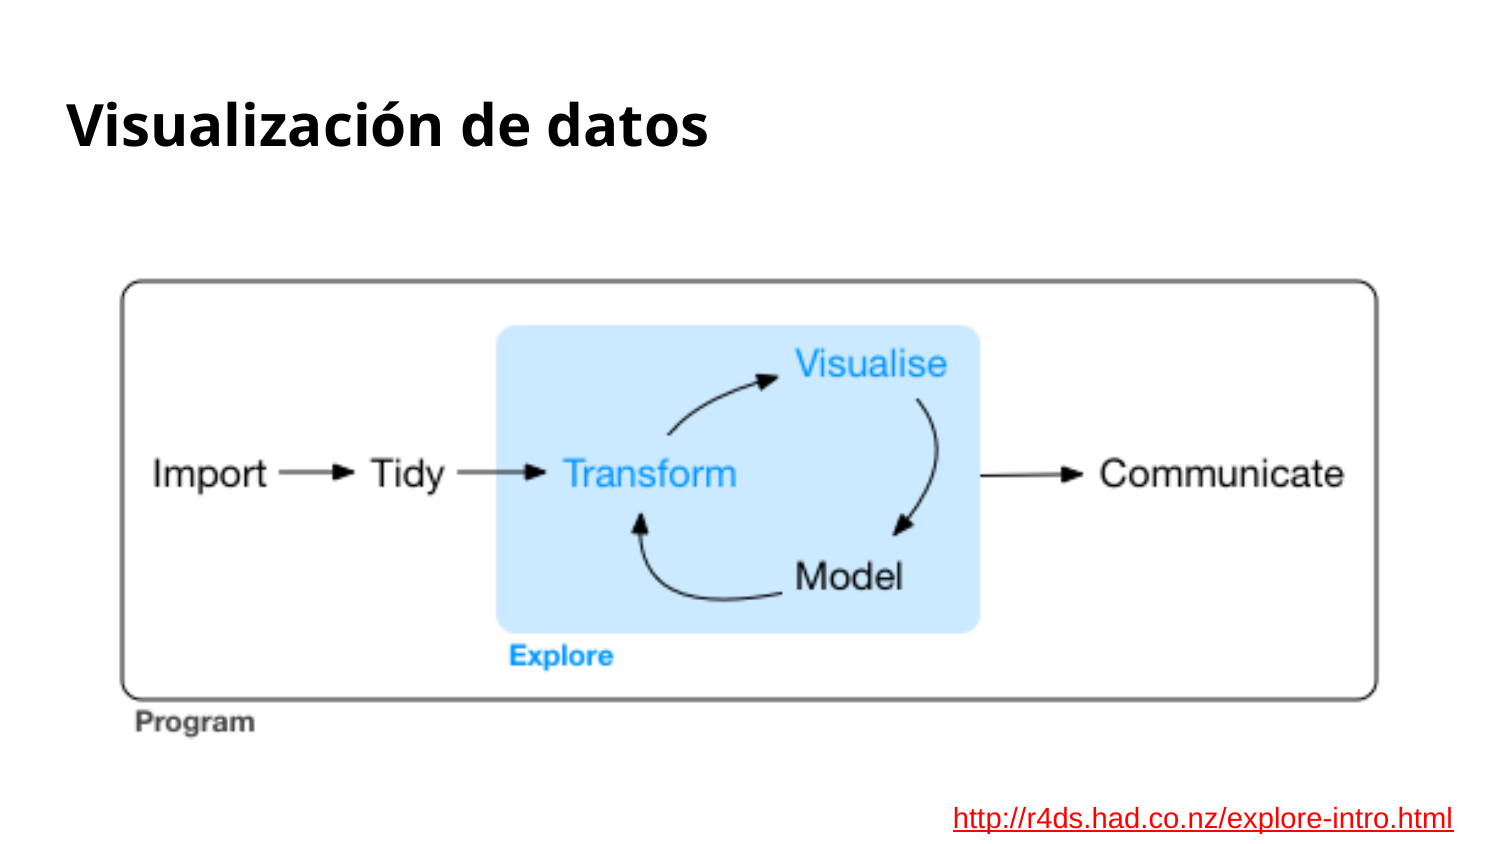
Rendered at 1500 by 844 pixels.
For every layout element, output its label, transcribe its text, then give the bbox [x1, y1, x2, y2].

title Visualización de datos [51, 72, 1449, 167]
text_box http://r4ds.had.co.nz/explore-intro.html [937, 784, 1483, 844]
picture [118, 277, 1382, 742]
